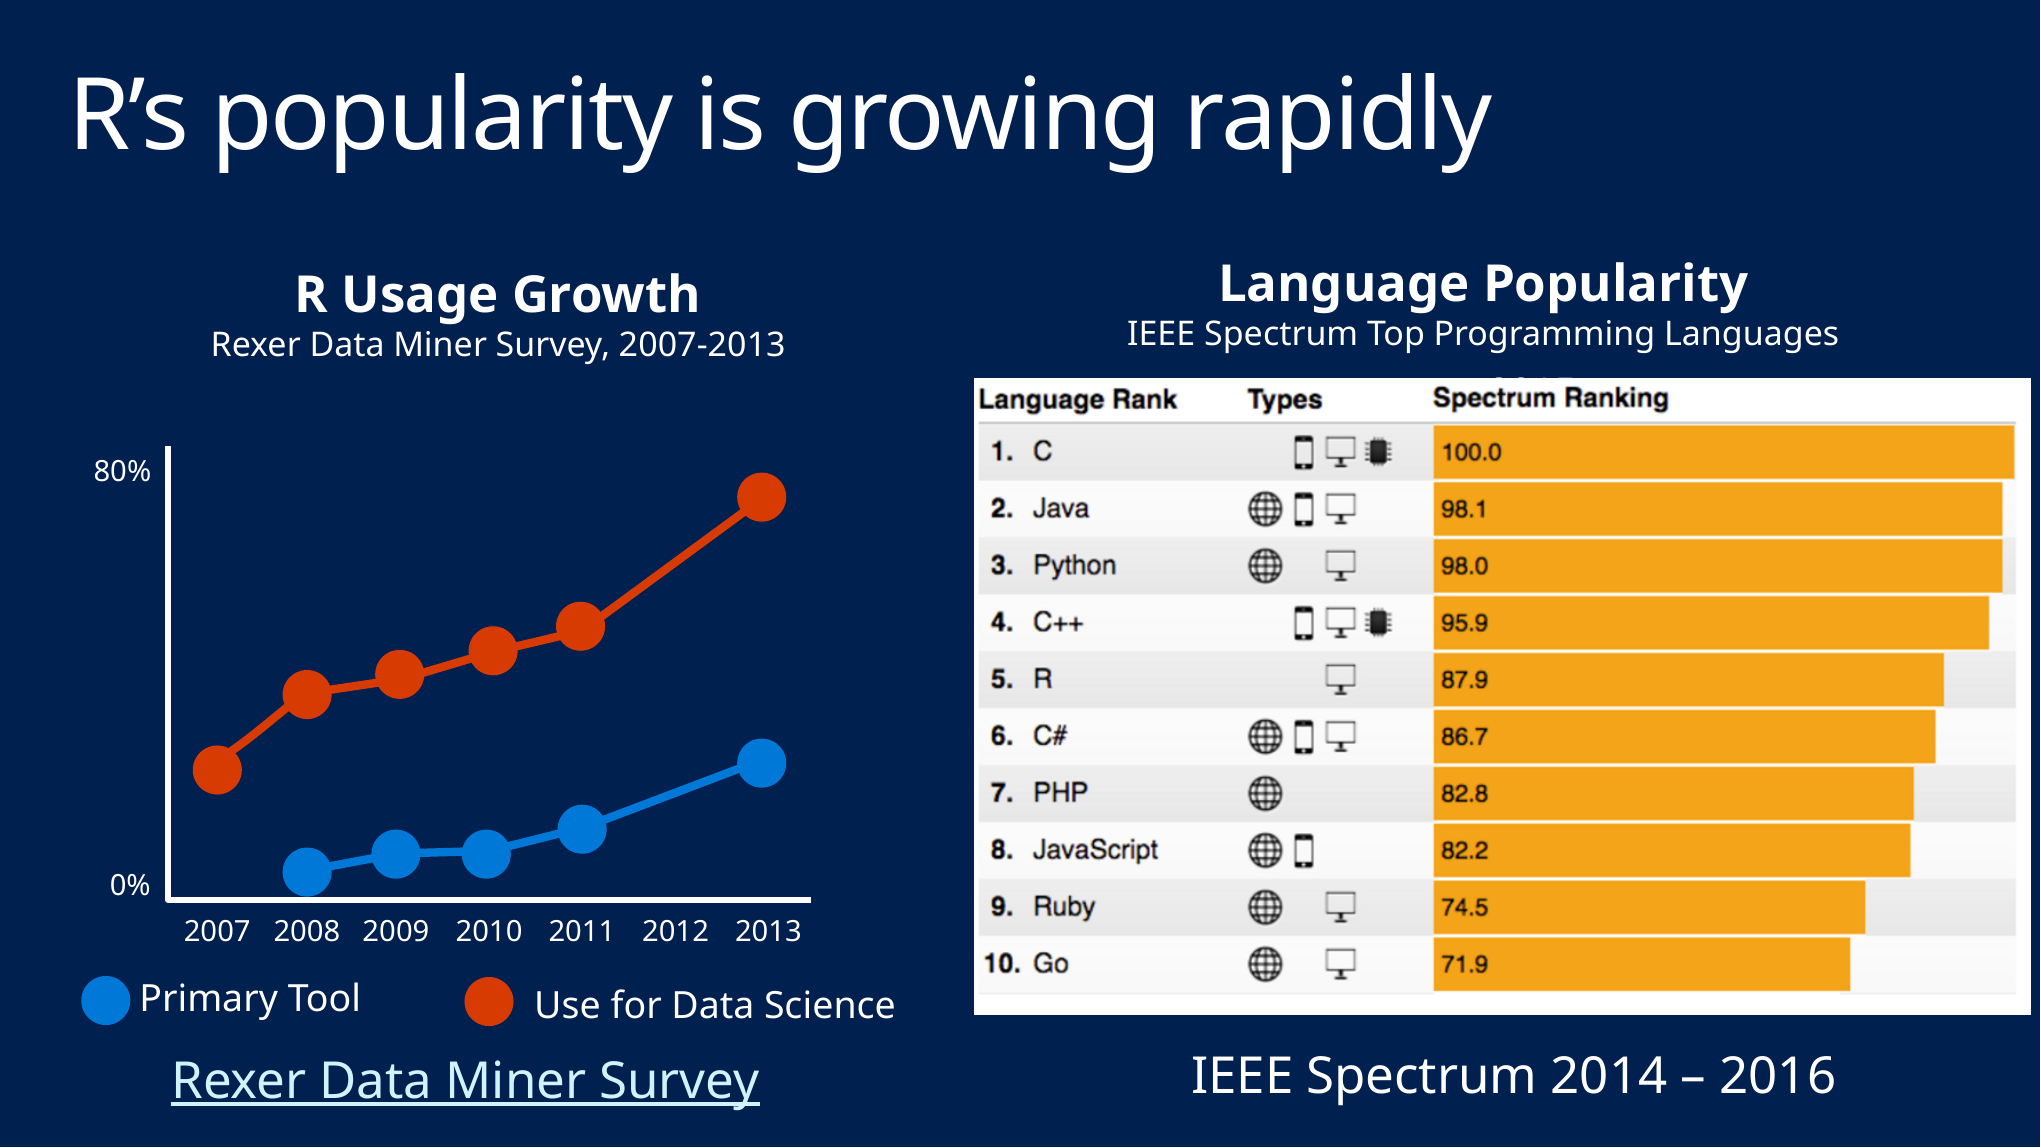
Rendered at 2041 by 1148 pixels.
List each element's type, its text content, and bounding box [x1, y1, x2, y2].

text_box Use for Data Science [504, 965, 927, 1047]
text_box [463, 976, 504, 1027]
text_box Primary Tool [109, 970, 392, 1040]
picture [974, 378, 2032, 1016]
text_box Rexer Data Miner Survey [156, 1039, 775, 1124]
text_box R Usage Growth Rexer Data Miner Survey, 2007-2013 [171, 254, 825, 371]
title R’s popularity is growing rapidly [45, 48, 1996, 199]
text_box [80, 975, 109, 1026]
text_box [991, 225, 1976, 378]
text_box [94, 446, 812, 949]
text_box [991, 1016, 1976, 1131]
picture [61, 415, 831, 970]
